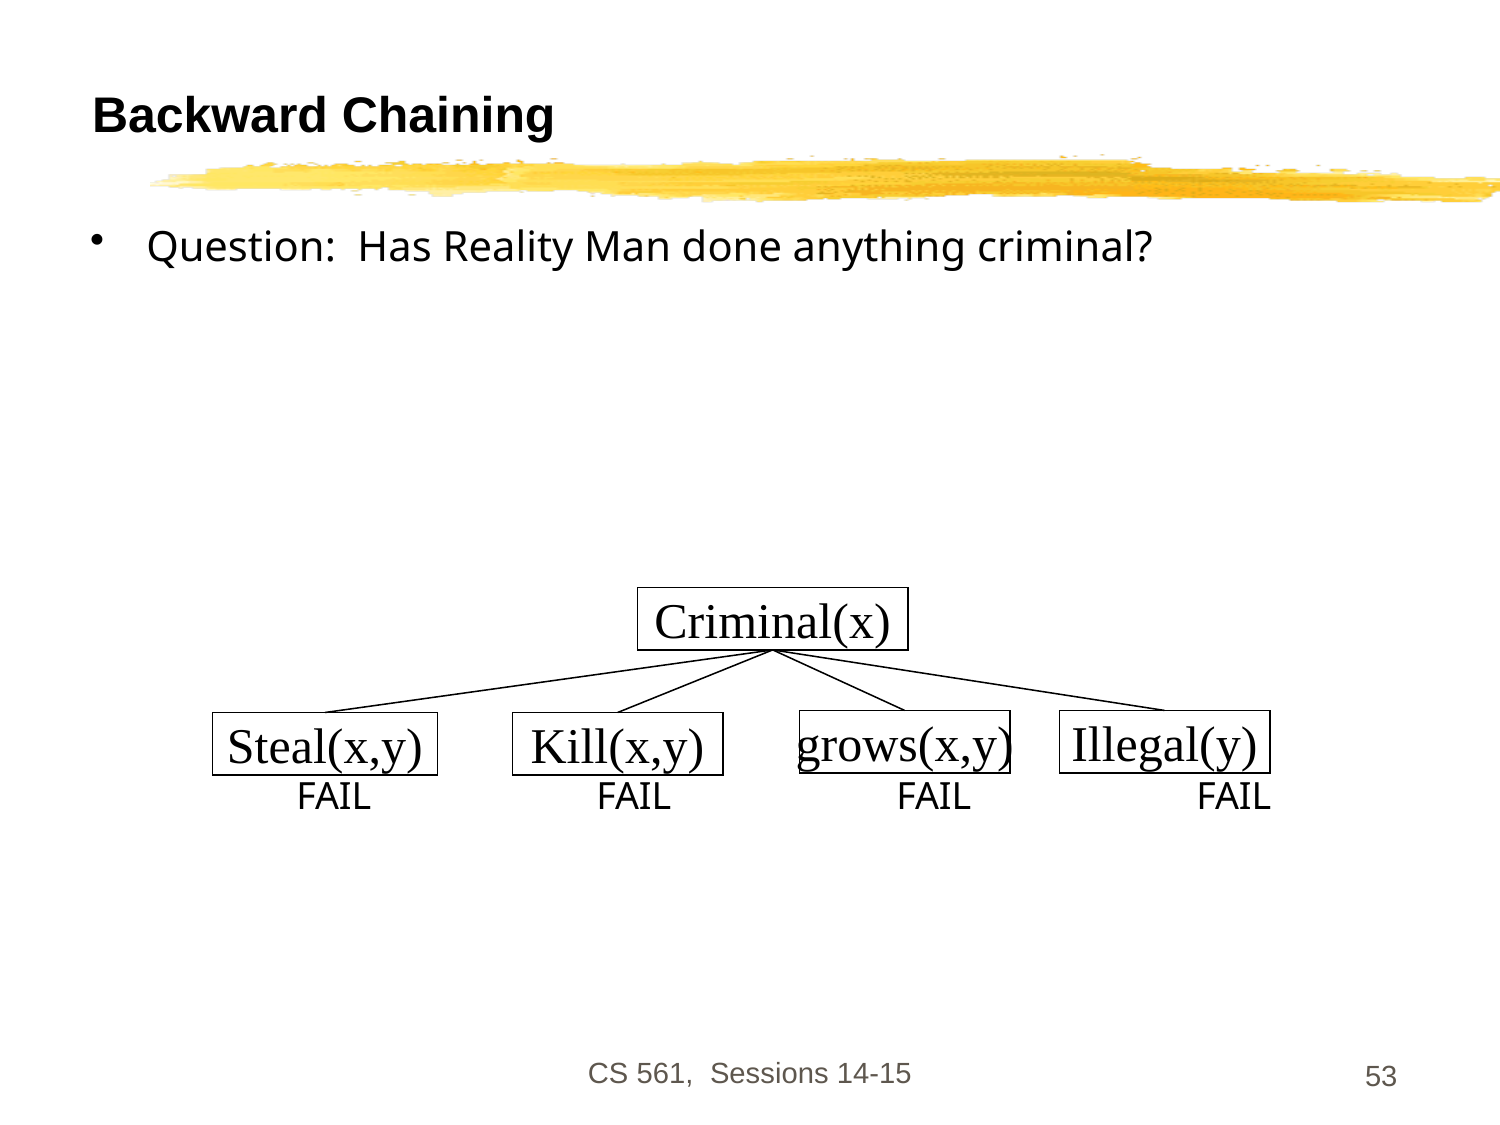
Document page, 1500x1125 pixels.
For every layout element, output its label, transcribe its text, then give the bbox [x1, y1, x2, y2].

text_box Illegal(y) [1059, 710, 1270, 773]
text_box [324, 649, 769, 713]
picture [150, 149, 1500, 213]
text_box Criminal(x) [637, 587, 908, 648]
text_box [772, 649, 1165, 711]
text_box Steal(x,y) [212, 712, 438, 775]
text_box grows(x,y) [799, 719, 1010, 773]
text_box Kill(x,y) [512, 721, 723, 775]
slide_number 53 [1099, 1024, 1413, 1101]
title Backward Chaining [76, 37, 1415, 151]
footer CS 561, Sessions 14-15 [512, 1021, 988, 1098]
list Question: Has Reality Man done anything criminal? FAIL FAIL FAIL FAIL [74, 212, 1417, 994]
